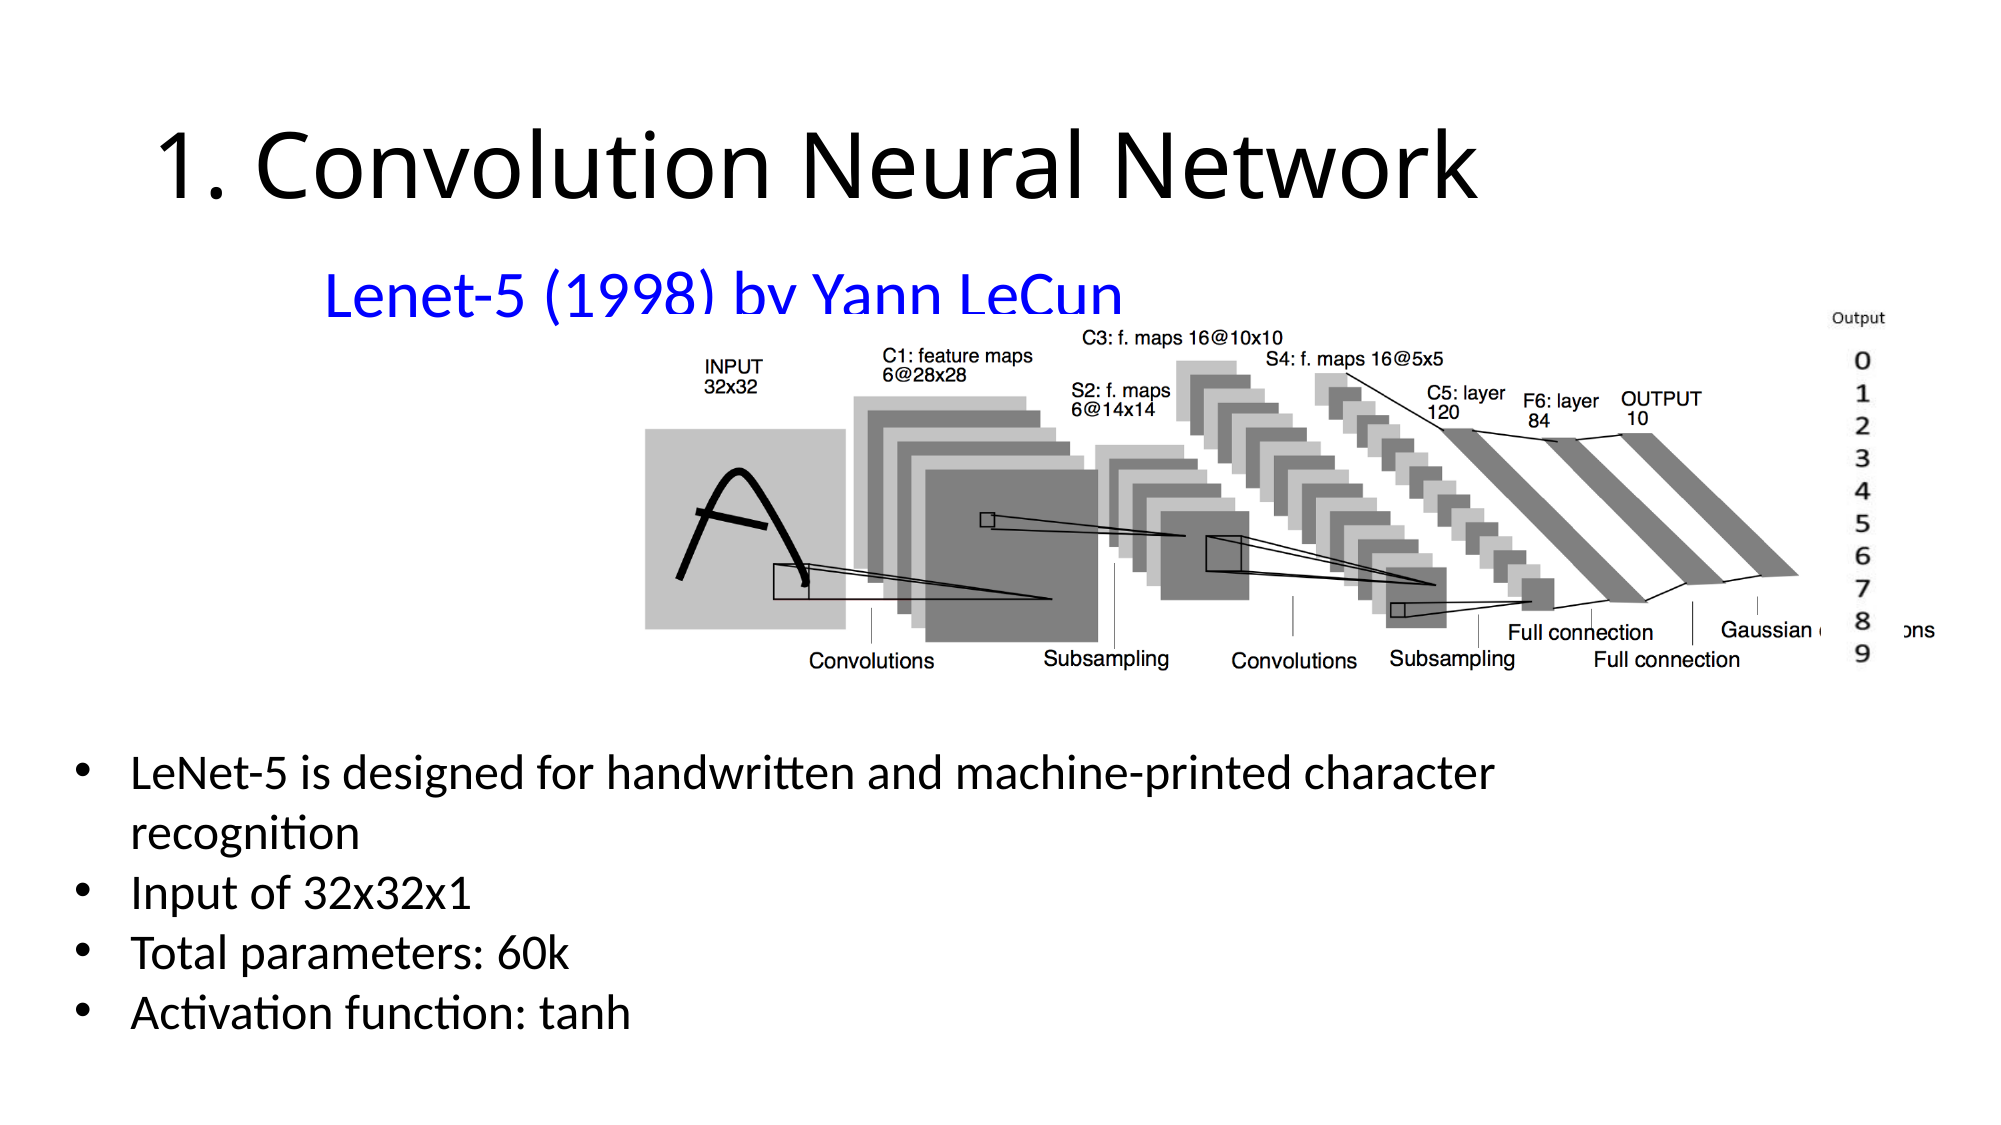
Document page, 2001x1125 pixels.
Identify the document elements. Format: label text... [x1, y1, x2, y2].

text_box LeNet-5 is designed for handwritten and machine-printed character recognition Input of 32x32x1 Total parameters: 60k Activation function: tanh [59, 732, 1740, 1047]
picture [623, 309, 1954, 682]
title 1. Convolution Neural Network [137, 59, 1863, 278]
text_box Lenet-5 (1998) by Yann LeCun [309, 243, 1782, 339]
